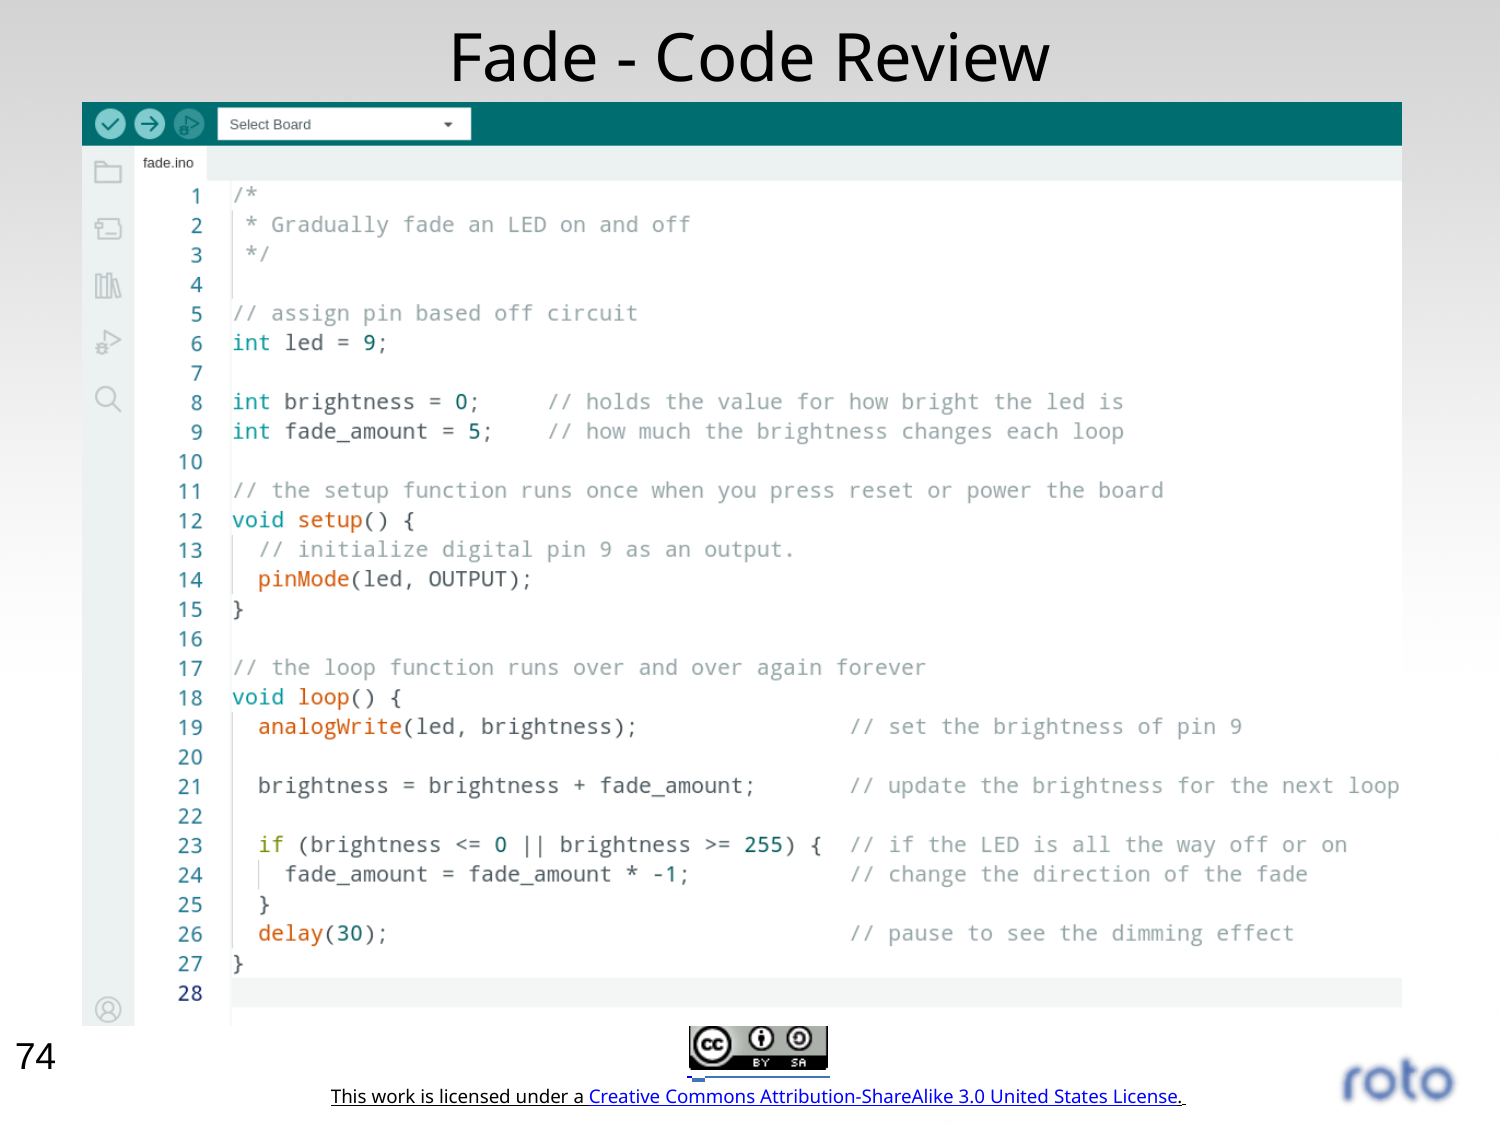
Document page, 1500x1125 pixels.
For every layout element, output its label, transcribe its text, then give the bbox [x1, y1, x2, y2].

title Fade - Code Review [112, 0, 1388, 102]
picture [0, 0, 1500, 1125]
